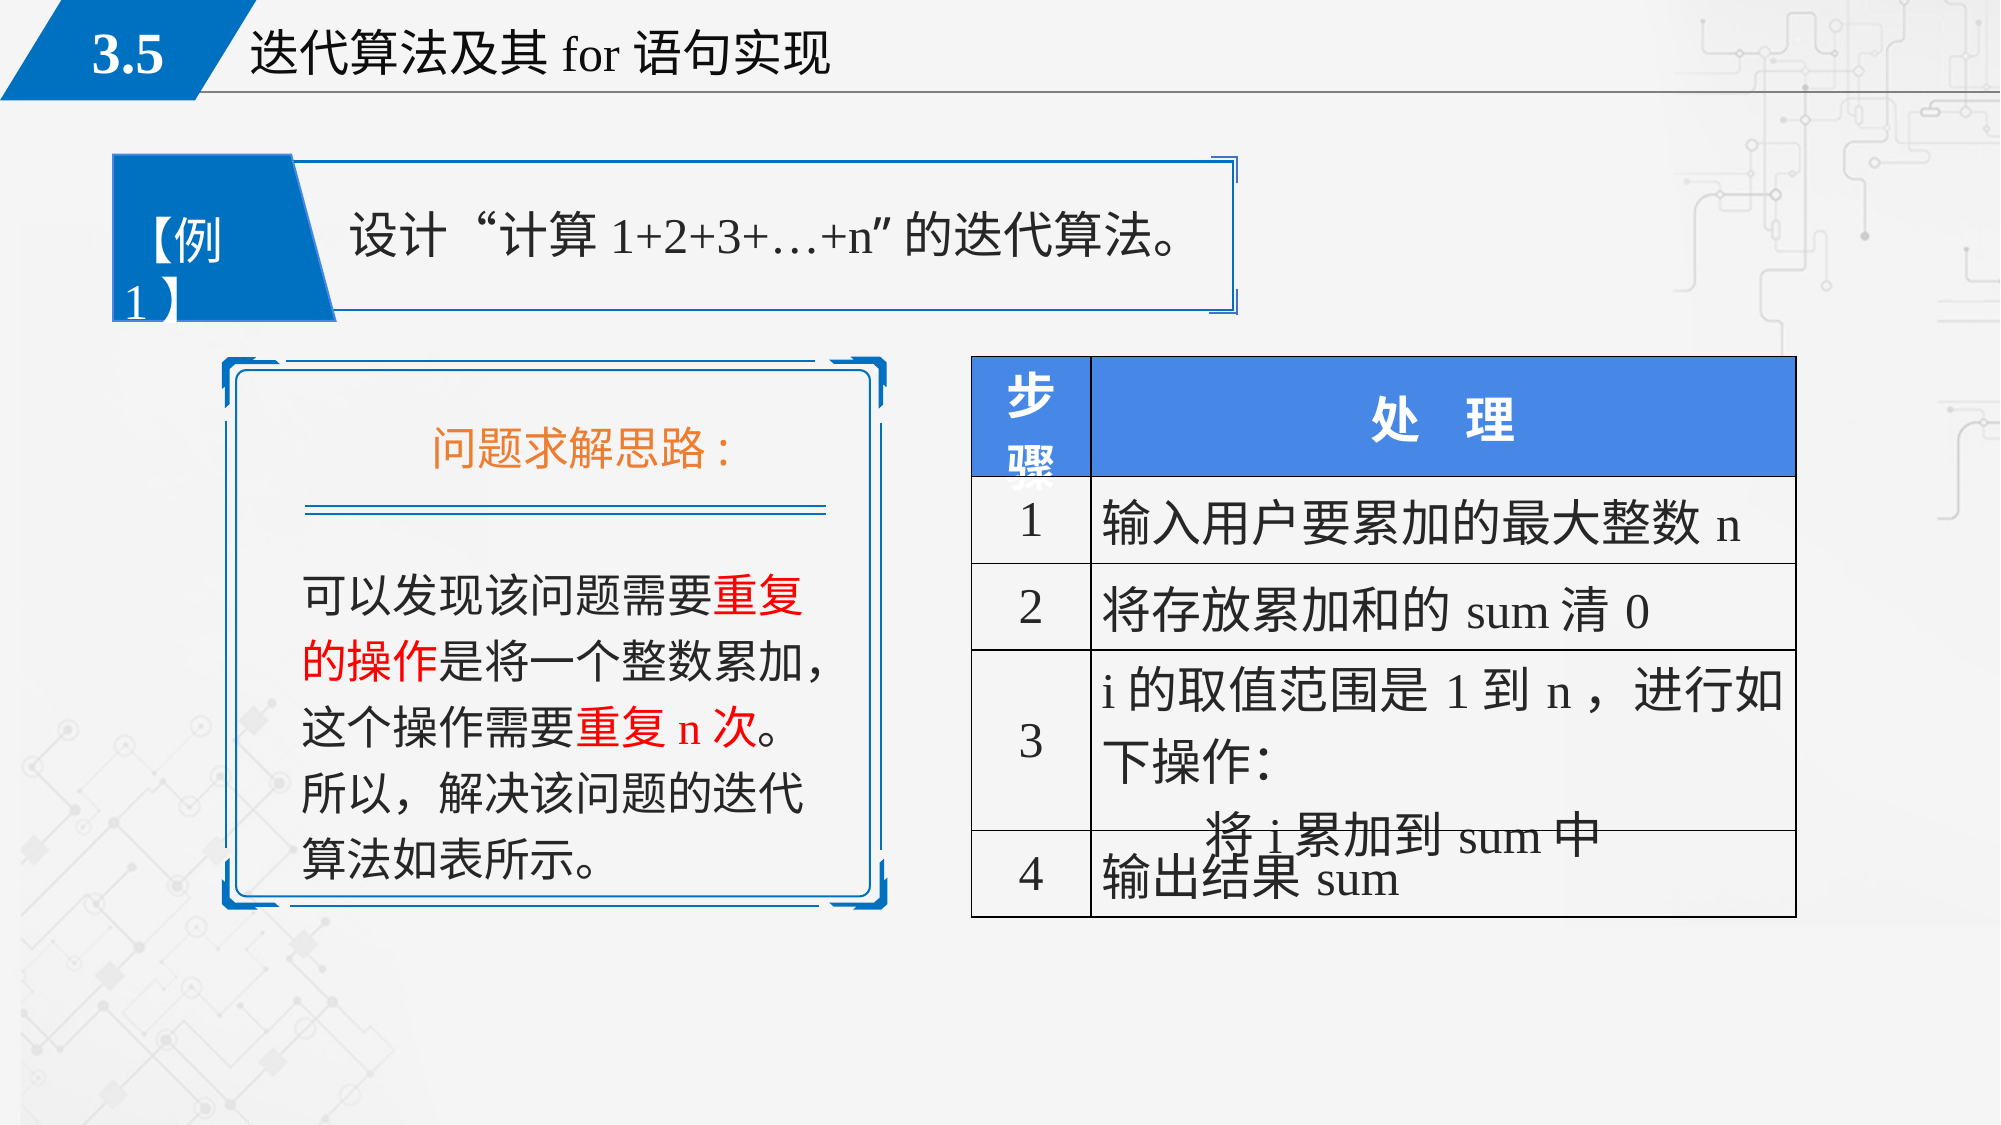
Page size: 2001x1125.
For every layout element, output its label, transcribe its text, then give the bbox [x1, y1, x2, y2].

table_header 步骤 [972, 357, 1090, 476]
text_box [222, 357, 887, 909]
picture [0, 0, 2001, 1125]
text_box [108, 154, 1237, 321]
table_cell 2 [972, 564, 1090, 649]
table_cell 输入用户要累加的最大整数n [1092, 477, 1795, 563]
table_header 处 理 [1092, 357, 1795, 476]
table_cell 3 [972, 651, 1090, 830]
picture [0, 0, 60, 98]
table_cell 将存放累加和的sum清0 [1092, 564, 1795, 649]
table_cell 4 [972, 831, 1090, 916]
table_cell 输出结果sum [1092, 831, 1795, 916]
table_cell 1 [972, 477, 1090, 563]
table_cell i的取值范围是1到n，进行如下操作： 将i累加到sum中 [1092, 651, 1795, 830]
